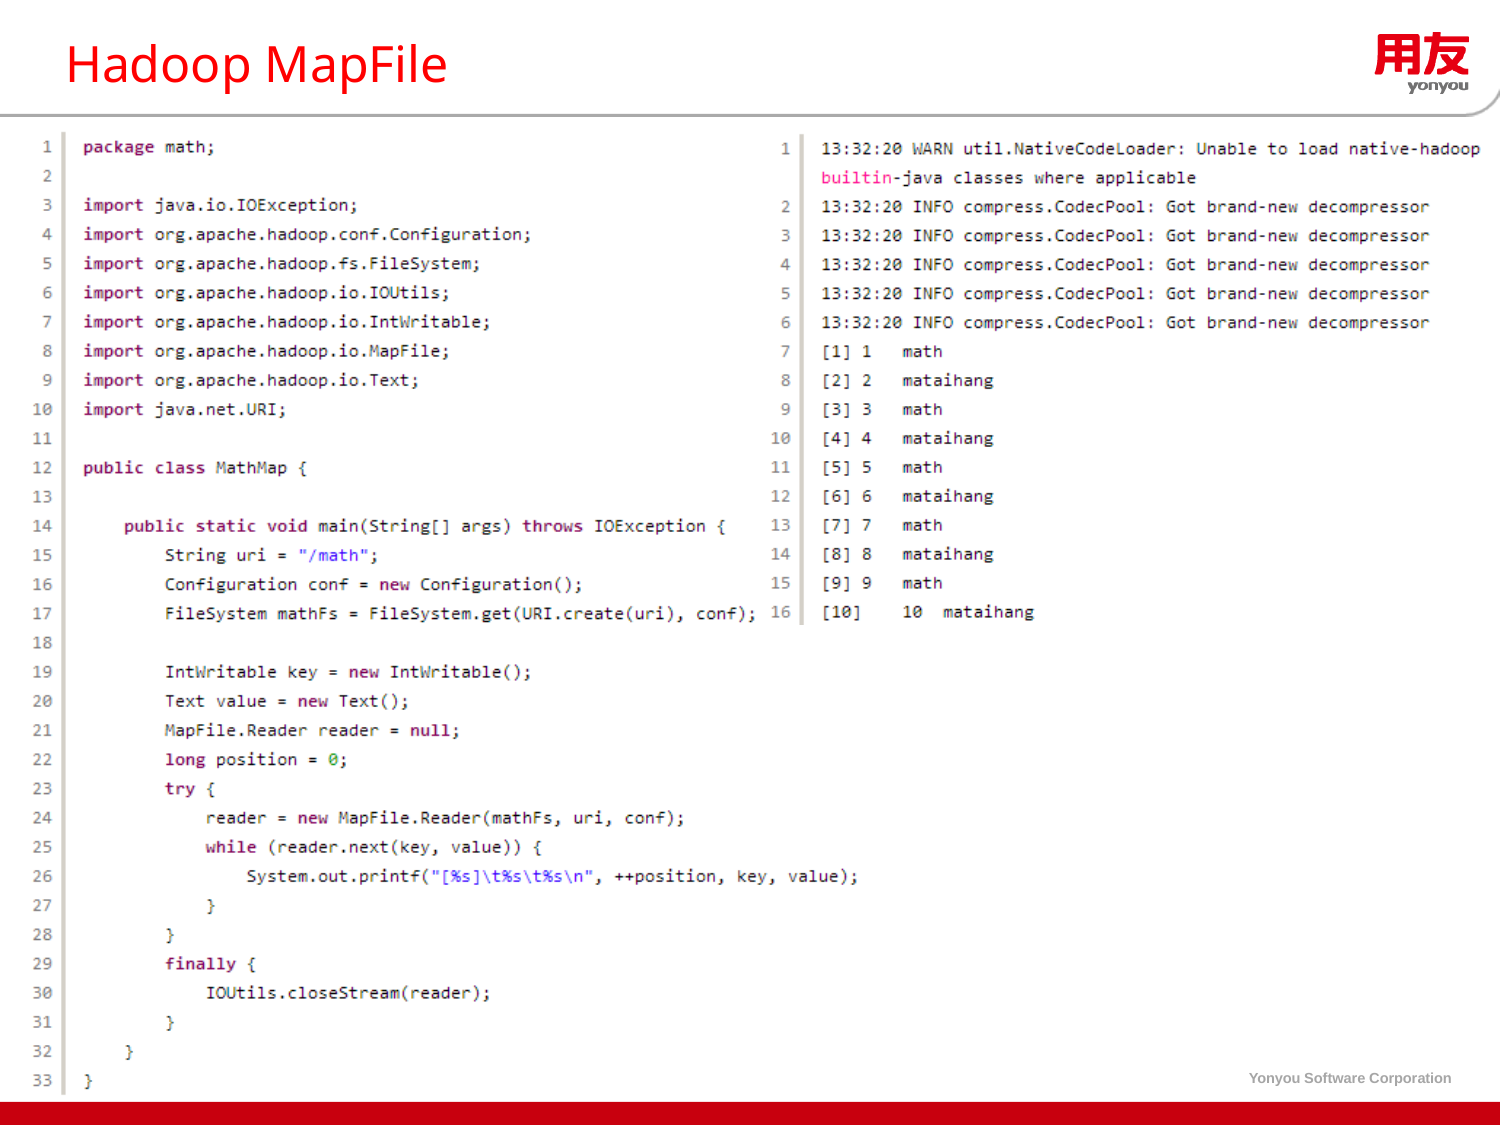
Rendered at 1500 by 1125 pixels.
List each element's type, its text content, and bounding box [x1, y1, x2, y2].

title Hadoop MapFile [50, 25, 1263, 95]
picture [0, 32, 1500, 117]
picture [24, 122, 1488, 1098]
